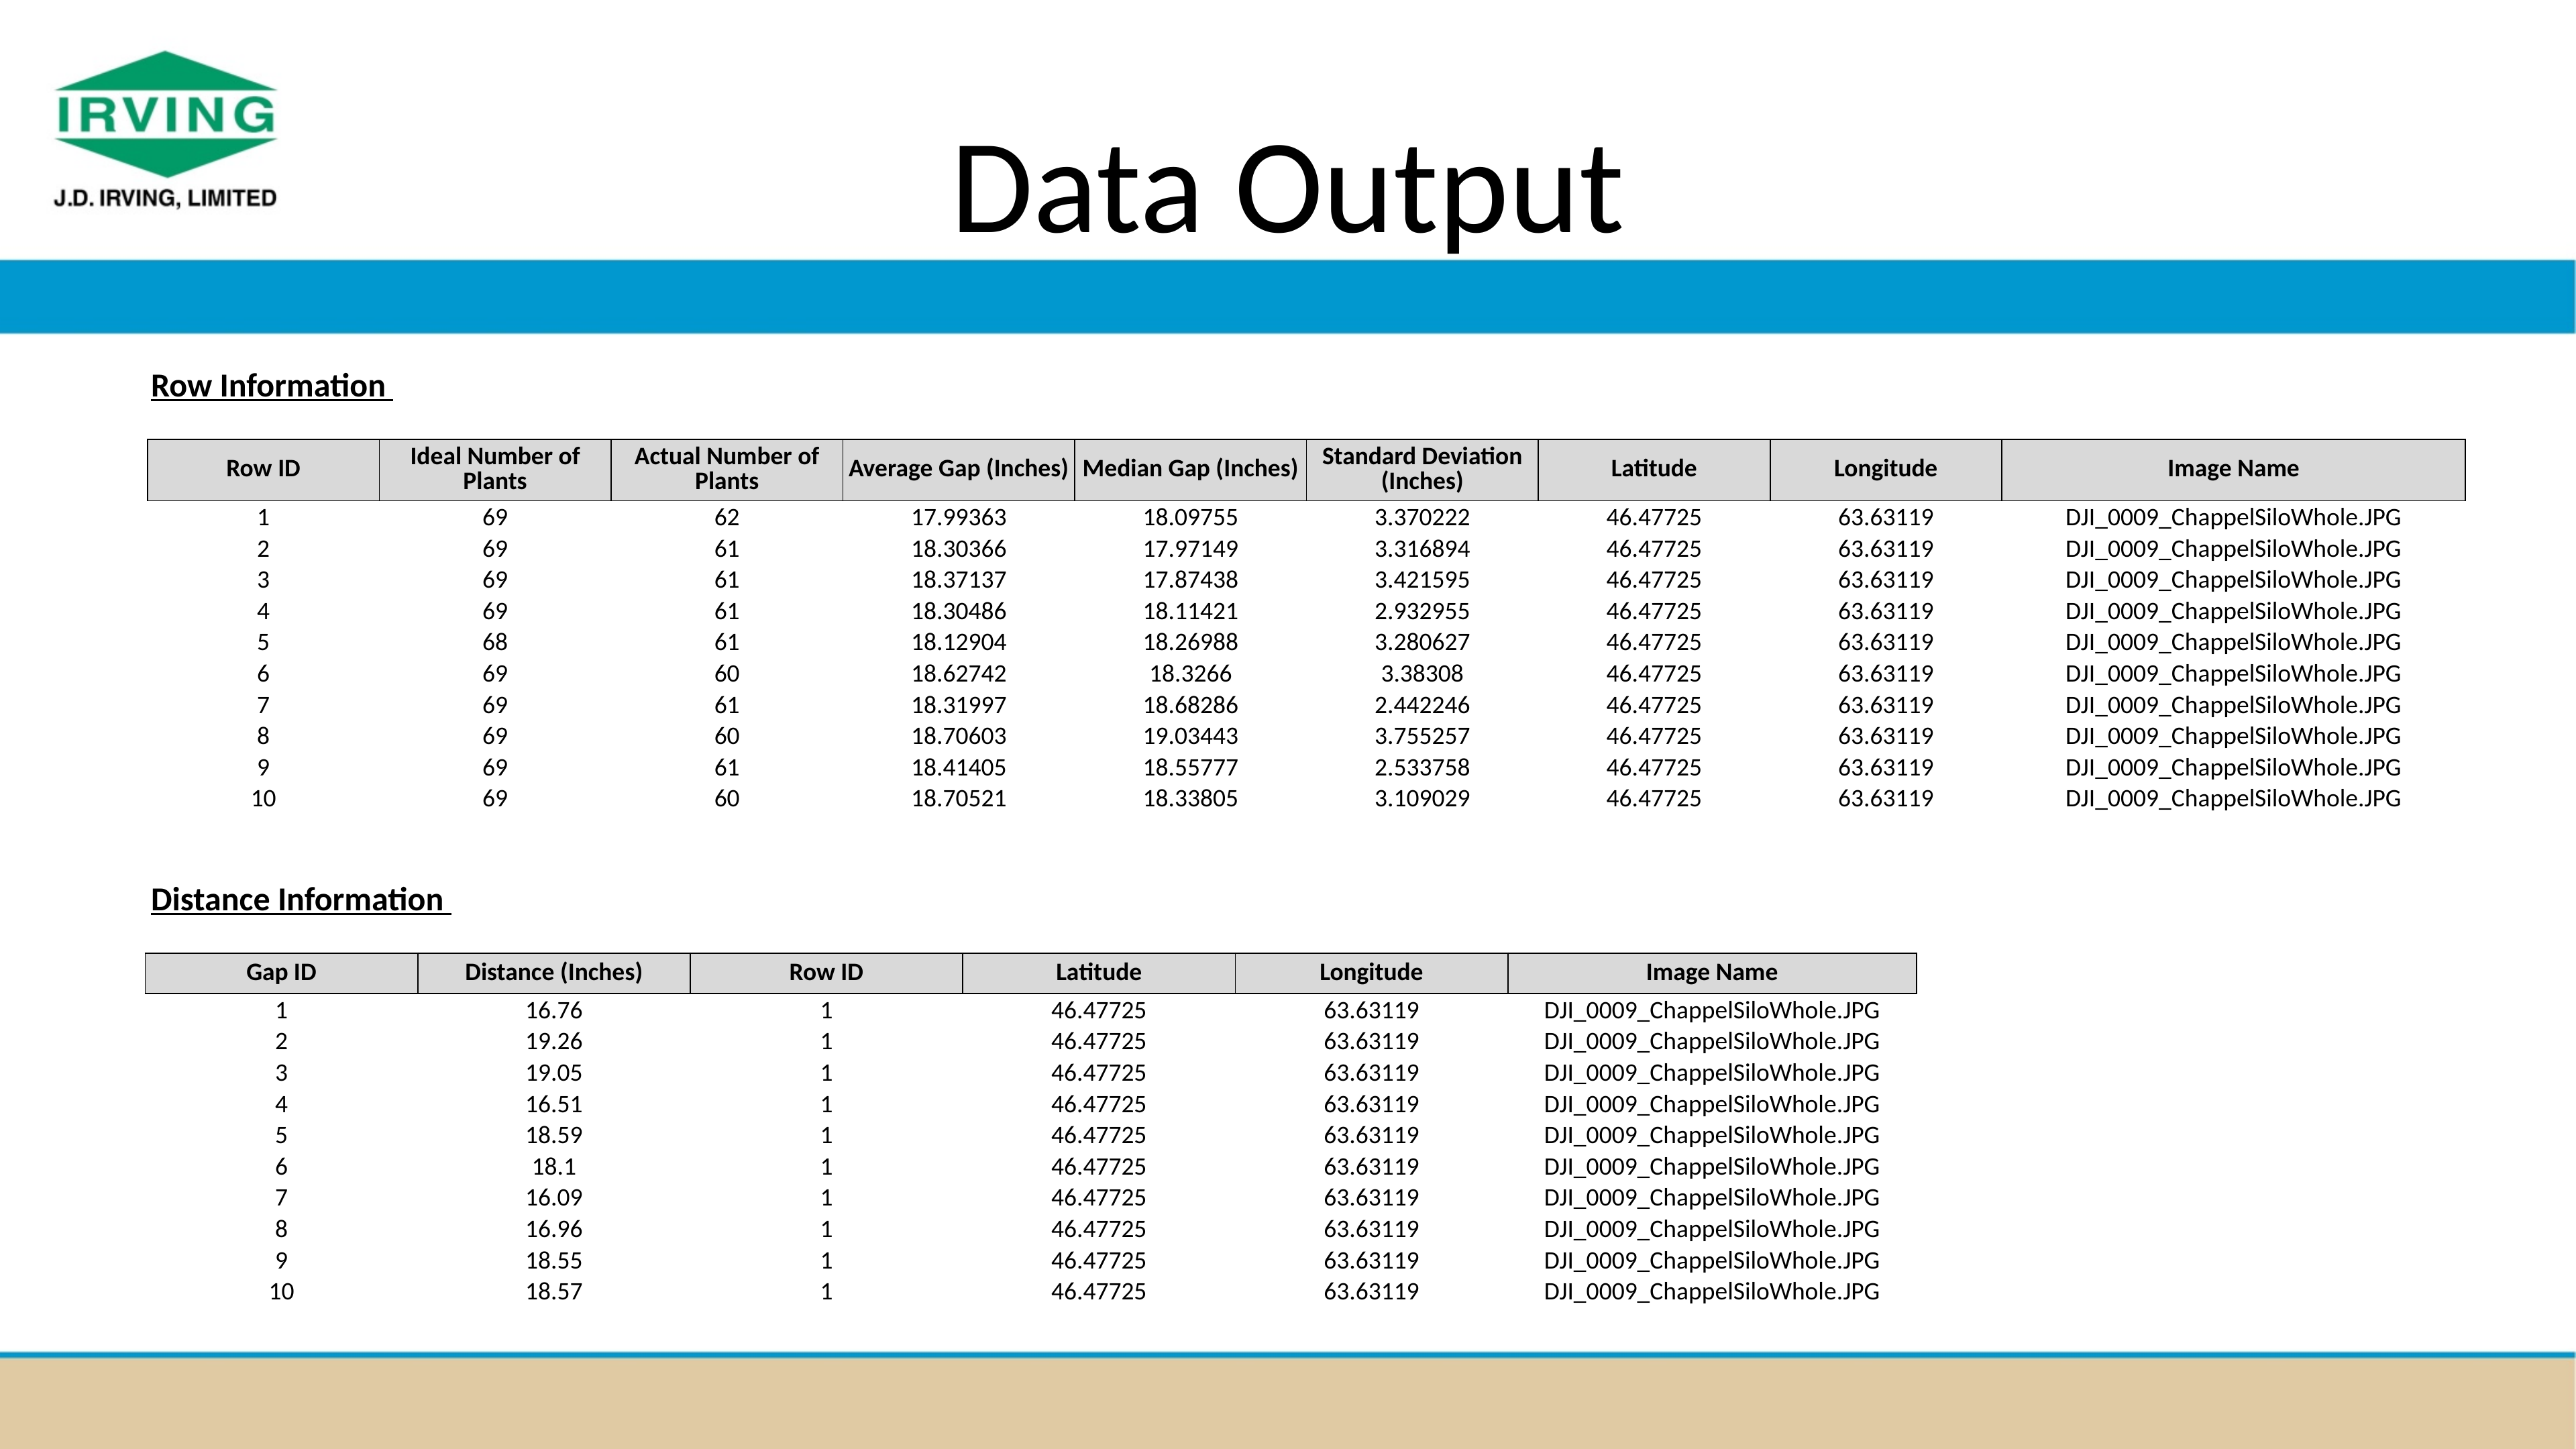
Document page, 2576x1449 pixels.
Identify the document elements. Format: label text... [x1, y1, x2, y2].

table_cell 63.63119 [1235, 1119, 1508, 1150]
table_cell 2 [148, 532, 379, 564]
table_header Row ID [148, 440, 379, 500]
table_cell 5 [145, 1119, 418, 1150]
table_cell DJI_0009_ChappelSiloWhole.JPG [1508, 1025, 1917, 1056]
table_cell 46.47725 [963, 1244, 1235, 1275]
table_cell 1 [690, 1212, 963, 1244]
table_cell 46.47725 [963, 1119, 1235, 1150]
table_cell 3.370222 [1307, 501, 1538, 532]
table_cell 16.76 [418, 994, 690, 1025]
table_cell 46.47725 [963, 1056, 1235, 1087]
table_cell 63.63119 [1770, 594, 2002, 626]
table_cell 2.932955 [1307, 594, 1538, 626]
table_cell 18.12904 [843, 626, 1075, 657]
table_cell 61 [611, 594, 843, 626]
table_cell 18.37137 [843, 564, 1075, 594]
table_cell 7 [145, 1181, 418, 1212]
table_cell 63.63119 [1770, 751, 2002, 782]
table_header Gap ID [146, 954, 417, 993]
table_cell 9 [148, 751, 379, 782]
table_header Distance (Inches) [419, 954, 690, 993]
table_cell DJI_0009_ChappelSiloWhole.JPG [2002, 564, 2465, 594]
table_cell 69 [379, 564, 611, 594]
table_cell 63.63119 [1235, 1181, 1508, 1212]
table_cell DJI_0009_ChappelSiloWhole.JPG [2002, 501, 2465, 532]
table_cell 18.57 [418, 1275, 690, 1306]
table_cell 18.30366 [843, 532, 1075, 564]
table_header Average Gap (Inches) [843, 440, 1074, 500]
table_cell 63.63119 [1235, 1244, 1508, 1275]
table_cell DJI_0009_ChappelSiloWhole.JPG [2002, 657, 2465, 688]
table_cell 63.63119 [1235, 1275, 1508, 1306]
table_cell 18.70521 [843, 782, 1075, 813]
table_header Image Name [1509, 954, 1916, 993]
table_cell 63.63119 [1770, 564, 2002, 594]
table_header Longitude [1771, 440, 2001, 500]
table_cell 63.63119 [1770, 688, 2002, 720]
table_cell 18.55 [418, 1244, 690, 1275]
table_cell DJI_0009_ChappelSiloWhole.JPG [1508, 1275, 1917, 1306]
table_cell 69 [379, 720, 611, 751]
table_cell 18.11421 [1075, 594, 1307, 626]
table_cell 63.63119 [1770, 532, 2002, 564]
table_cell 69 [379, 532, 611, 564]
table_cell 17.97149 [1075, 532, 1307, 564]
table_cell 1 [690, 1181, 963, 1212]
table_cell 63.63119 [1235, 1212, 1508, 1244]
table_cell 46.47725 [1538, 657, 1770, 688]
table_cell 61 [611, 564, 843, 594]
table_cell 46.47725 [1538, 594, 1770, 626]
table_cell 46.47725 [963, 1181, 1235, 1212]
table_cell 61 [611, 688, 843, 720]
table_cell 1 [145, 994, 418, 1025]
table_cell 18.41405 [843, 751, 1075, 782]
table_cell 46.47725 [1538, 532, 1770, 564]
table_cell 63.63119 [1770, 782, 2002, 813]
table_cell 3 [148, 564, 379, 594]
table_cell 18.33805 [1075, 782, 1307, 813]
table_cell 46.47725 [1538, 751, 1770, 782]
table_cell 19.03443 [1075, 720, 1307, 751]
table_cell 63.63119 [1770, 720, 2002, 751]
table_cell 3.38308 [1307, 657, 1538, 688]
table_cell 16.51 [418, 1087, 690, 1119]
table_cell 19.26 [418, 1025, 690, 1056]
table_cell 46.47725 [963, 1087, 1235, 1119]
table_header Image Name [2002, 440, 2465, 500]
table_cell 60 [611, 657, 843, 688]
table_cell DJI_0009_ChappelSiloWhole.JPG [1508, 1119, 1917, 1150]
table_cell 46.47725 [1538, 782, 1770, 813]
table_cell 18.68286 [1075, 688, 1307, 720]
table_cell 16.09 [418, 1181, 690, 1212]
table_cell 18.3266 [1075, 657, 1307, 688]
table_cell 17.99363 [843, 501, 1075, 532]
table_cell 10 [145, 1275, 418, 1306]
table_cell 63.63119 [1235, 1150, 1508, 1181]
table_cell 3.421595 [1307, 564, 1538, 594]
table_cell 46.47725 [963, 994, 1235, 1025]
table_cell 63.63119 [1235, 994, 1508, 1025]
table_header Standard Deviation (Inches) [1307, 440, 1538, 500]
table_cell 19.05 [418, 1056, 690, 1087]
table_cell 63.63119 [1235, 1025, 1508, 1056]
table_cell 16.96 [418, 1212, 690, 1244]
table_cell 63.63119 [1235, 1087, 1508, 1119]
table_cell 4 [145, 1087, 418, 1119]
table_cell 46.47725 [963, 1212, 1235, 1244]
table_header Longitude [1236, 954, 1507, 993]
table_cell DJI_0009_ChappelSiloWhole.JPG [1508, 1150, 1917, 1181]
table_cell 2.533758 [1307, 751, 1538, 782]
table_cell 69 [379, 594, 611, 626]
table_header Latitude [1539, 440, 1770, 500]
text_box Distance Information [141, 871, 464, 922]
table_cell 3 [145, 1056, 418, 1087]
table_cell 18.59 [418, 1119, 690, 1150]
table_header Row ID [691, 954, 962, 993]
table_cell 69 [379, 501, 611, 532]
table_cell 69 [379, 751, 611, 782]
table_cell 9 [145, 1244, 418, 1275]
table_header Median Gap (Inches) [1075, 440, 1306, 500]
table_cell 18.26988 [1075, 626, 1307, 657]
picture [0, 0, 2576, 1449]
table_cell 1 [690, 1087, 963, 1119]
table_cell DJI_0009_ChappelSiloWhole.JPG [1508, 1056, 1917, 1087]
table_cell 61 [611, 532, 843, 564]
table_cell 1 [690, 994, 963, 1025]
table_header Actual Number of Plants [612, 440, 843, 500]
table_cell 68 [379, 626, 611, 657]
table_cell 60 [611, 720, 843, 751]
table_cell 46.47725 [1538, 564, 1770, 594]
table_cell 63.63119 [1235, 1056, 1508, 1087]
table_cell DJI_0009_ChappelSiloWhole.JPG [1508, 994, 1917, 1025]
table_cell 18.55777 [1075, 751, 1307, 782]
table_cell 46.47725 [1538, 720, 1770, 751]
table_cell DJI_0009_ChappelSiloWhole.JPG [1508, 1087, 1917, 1119]
title Data Output [128, 58, 2447, 300]
table_cell 17.87438 [1075, 564, 1307, 594]
table_cell 18.70603 [843, 720, 1075, 751]
table_cell 2 [145, 1025, 418, 1056]
table_cell 18.62742 [843, 657, 1075, 688]
table_cell 1 [690, 1056, 963, 1087]
table_cell 4 [148, 594, 379, 626]
table_cell 6 [148, 657, 379, 688]
table_cell 3.109029 [1307, 782, 1538, 813]
table_cell 63.63119 [1770, 501, 2002, 532]
table_cell 61 [611, 751, 843, 782]
table_cell 63.63119 [1770, 626, 2002, 657]
table_cell 46.47725 [963, 1150, 1235, 1181]
table_cell DJI_0009_ChappelSiloWhole.JPG [2002, 751, 2465, 782]
table_cell 18.30486 [843, 594, 1075, 626]
text_box Row Information [141, 358, 464, 409]
table_cell DJI_0009_ChappelSiloWhole.JPG [2002, 720, 2465, 751]
table_cell 60 [611, 782, 843, 813]
table_cell DJI_0009_ChappelSiloWhole.JPG [2002, 782, 2465, 813]
table_cell 46.47725 [963, 1275, 1235, 1306]
table_cell DJI_0009_ChappelSiloWhole.JPG [1508, 1244, 1917, 1275]
table_cell 8 [145, 1212, 418, 1244]
table_cell 69 [379, 782, 611, 813]
table_cell DJI_0009_ChappelSiloWhole.JPG [2002, 626, 2465, 657]
table_cell DJI_0009_ChappelSiloWhole.JPG [2002, 594, 2465, 626]
table_cell 3.280627 [1307, 626, 1538, 657]
table_cell 63.63119 [1770, 657, 2002, 688]
table_header Ideal Number of Plants [380, 440, 610, 500]
table_header Latitude [963, 954, 1235, 993]
table_cell 61 [611, 626, 843, 657]
table_cell 46.47725 [1538, 501, 1770, 532]
table_cell 3.755257 [1307, 720, 1538, 751]
table_cell 8 [148, 720, 379, 751]
table_cell 1 [690, 1150, 963, 1181]
table_cell 2.442246 [1307, 688, 1538, 720]
table_cell 3.316894 [1307, 532, 1538, 564]
table_cell 7 [148, 688, 379, 720]
table_cell 1 [690, 1275, 963, 1306]
table_cell 69 [379, 688, 611, 720]
table_cell 5 [148, 626, 379, 657]
table_cell 10 [148, 782, 379, 813]
table_cell 6 [145, 1150, 418, 1181]
table_cell 1 [148, 501, 379, 532]
table_cell 1 [690, 1119, 963, 1150]
table_cell 69 [379, 657, 611, 688]
table_cell DJI_0009_ChappelSiloWhole.JPG [2002, 688, 2465, 720]
table_cell 62 [611, 501, 843, 532]
table_cell DJI_0009_ChappelSiloWhole.JPG [1508, 1181, 1917, 1212]
table_cell 1 [690, 1025, 963, 1056]
table_cell DJI_0009_ChappelSiloWhole.JPG [1508, 1212, 1917, 1244]
table_cell 18.31997 [843, 688, 1075, 720]
table_cell 1 [690, 1244, 963, 1275]
table_cell DJI_0009_ChappelSiloWhole.JPG [2002, 532, 2465, 564]
table_cell 46.47725 [963, 1025, 1235, 1056]
table_cell 18.09755 [1075, 501, 1307, 532]
table_cell 18.1 [418, 1150, 690, 1181]
table_cell 46.47725 [1538, 688, 1770, 720]
table_cell 46.47725 [1538, 626, 1770, 657]
